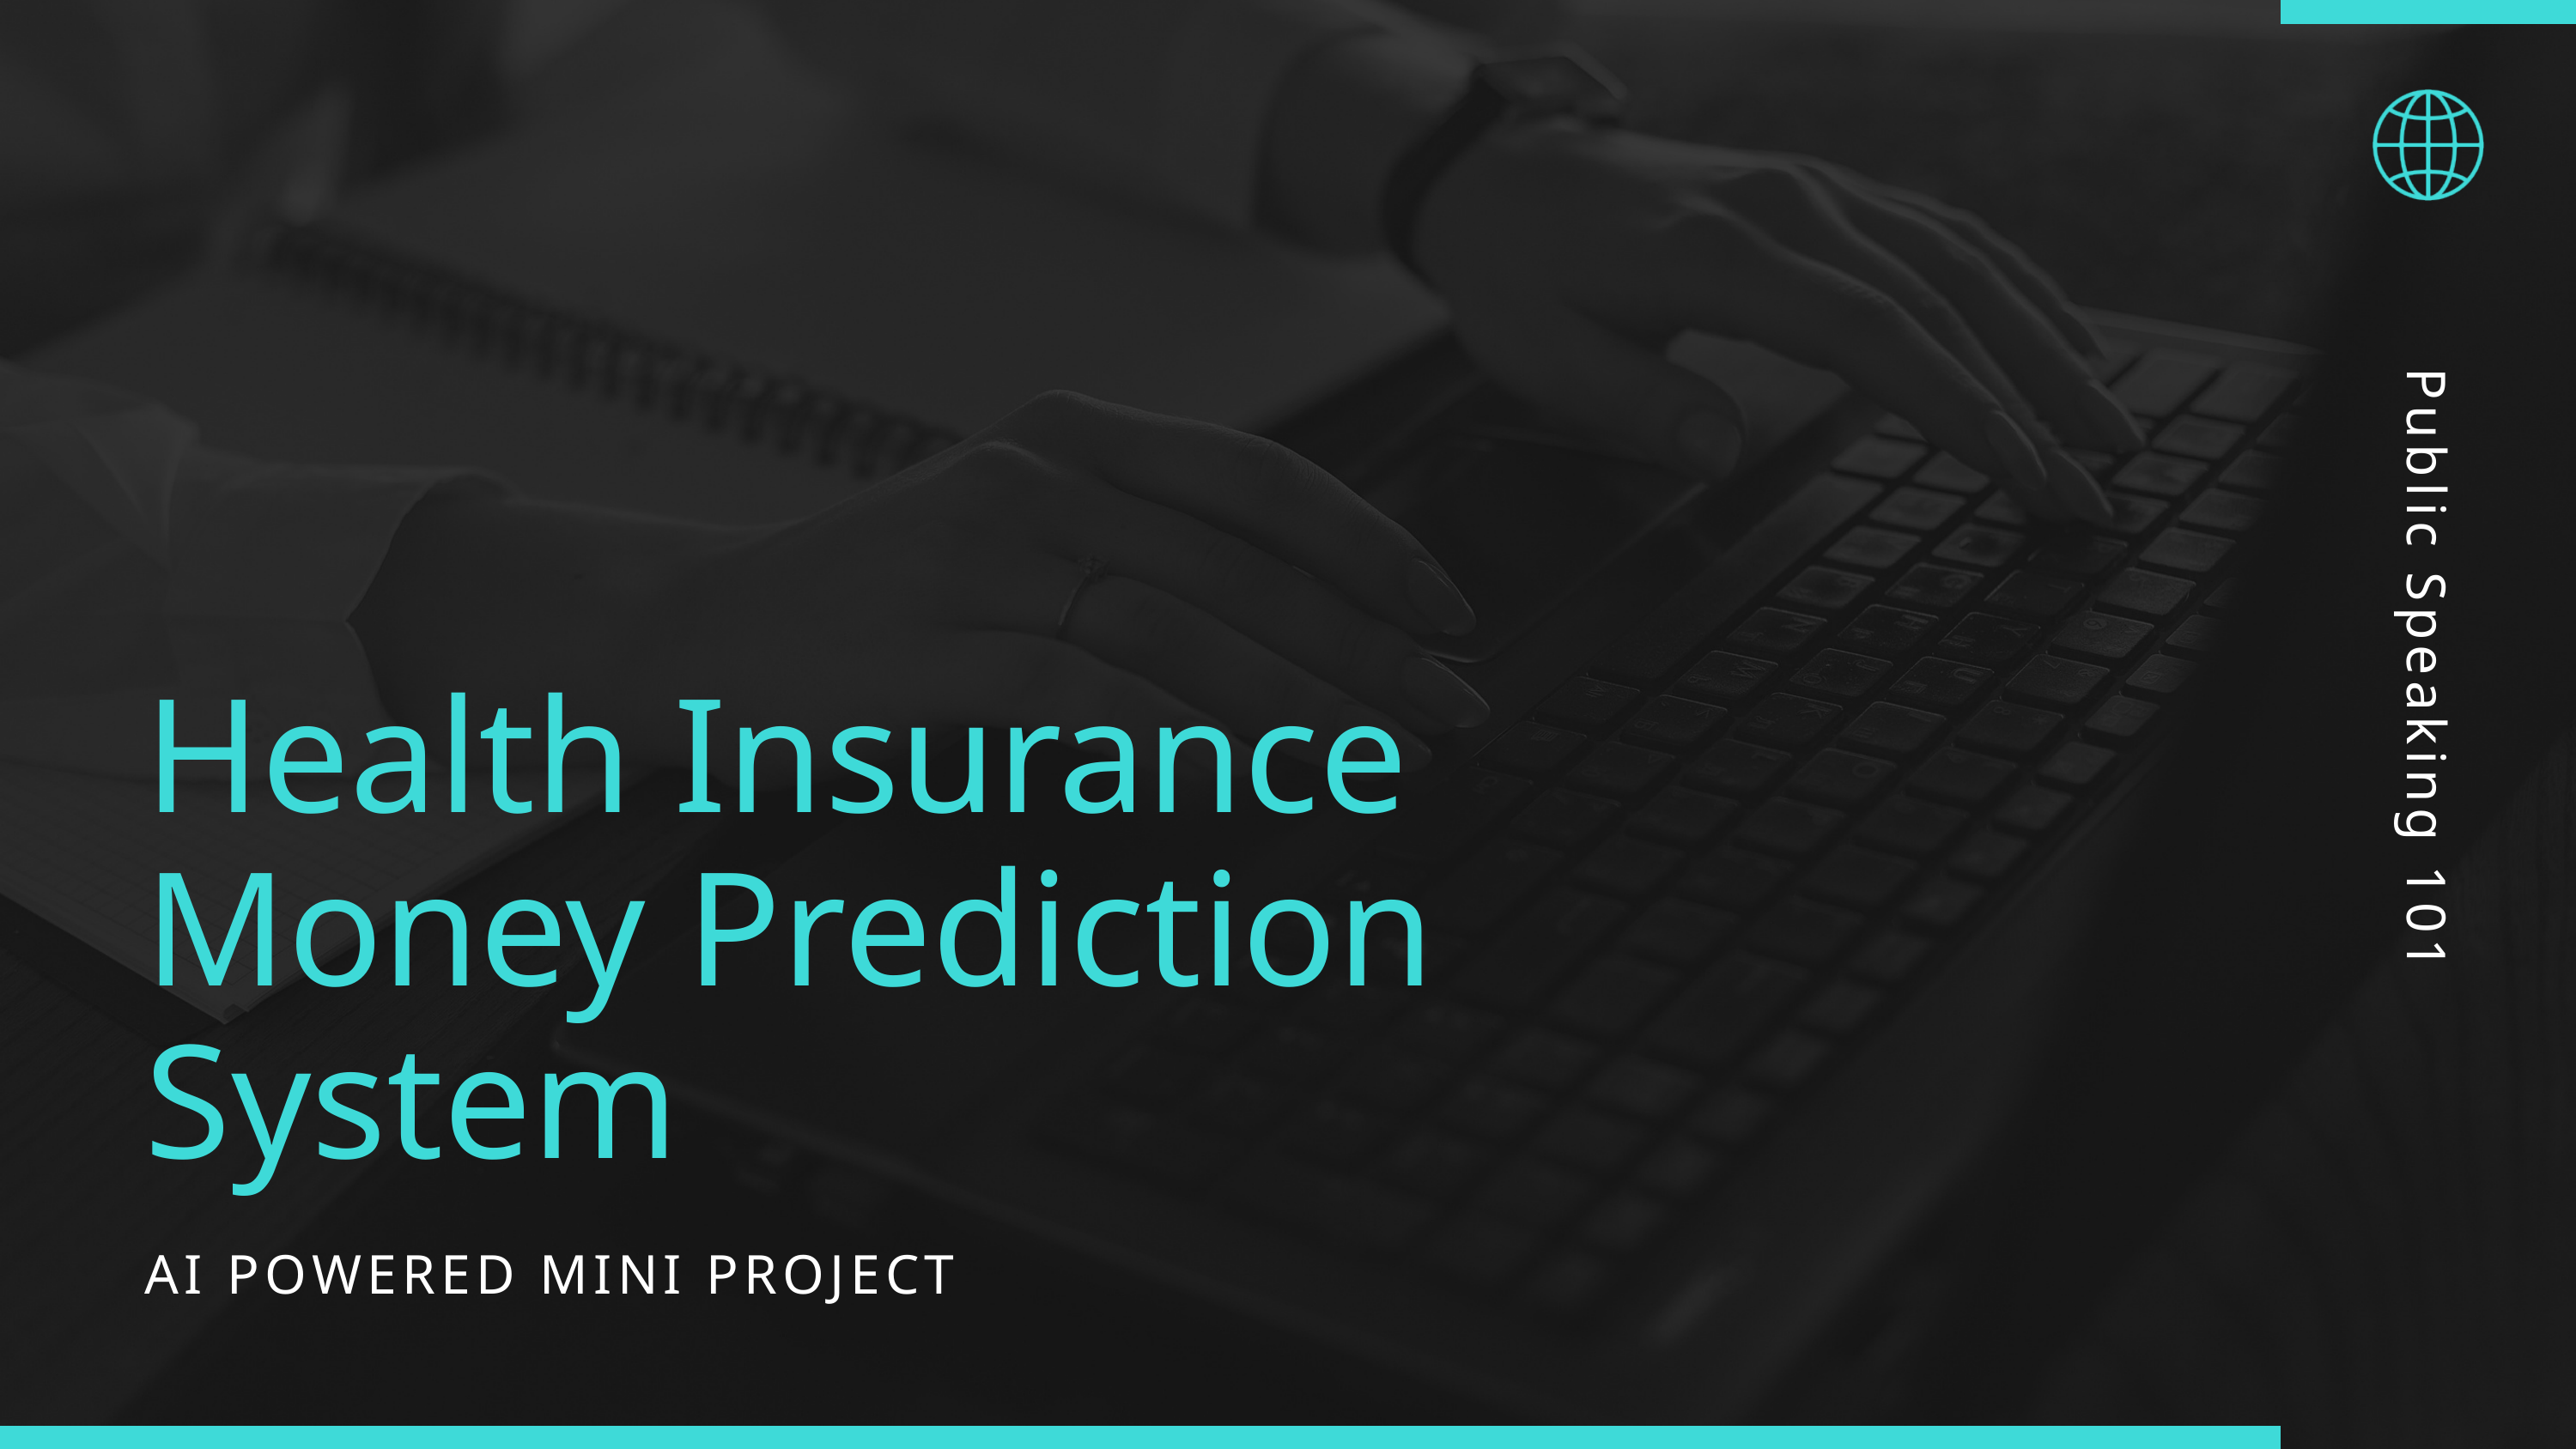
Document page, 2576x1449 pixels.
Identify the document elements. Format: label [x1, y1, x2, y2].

picture [0, 0, 2576, 1449]
text_box [144, 661, 1890, 1304]
text_box [2280, 0, 2576, 24]
text_box [0, 1425, 2281, 1449]
